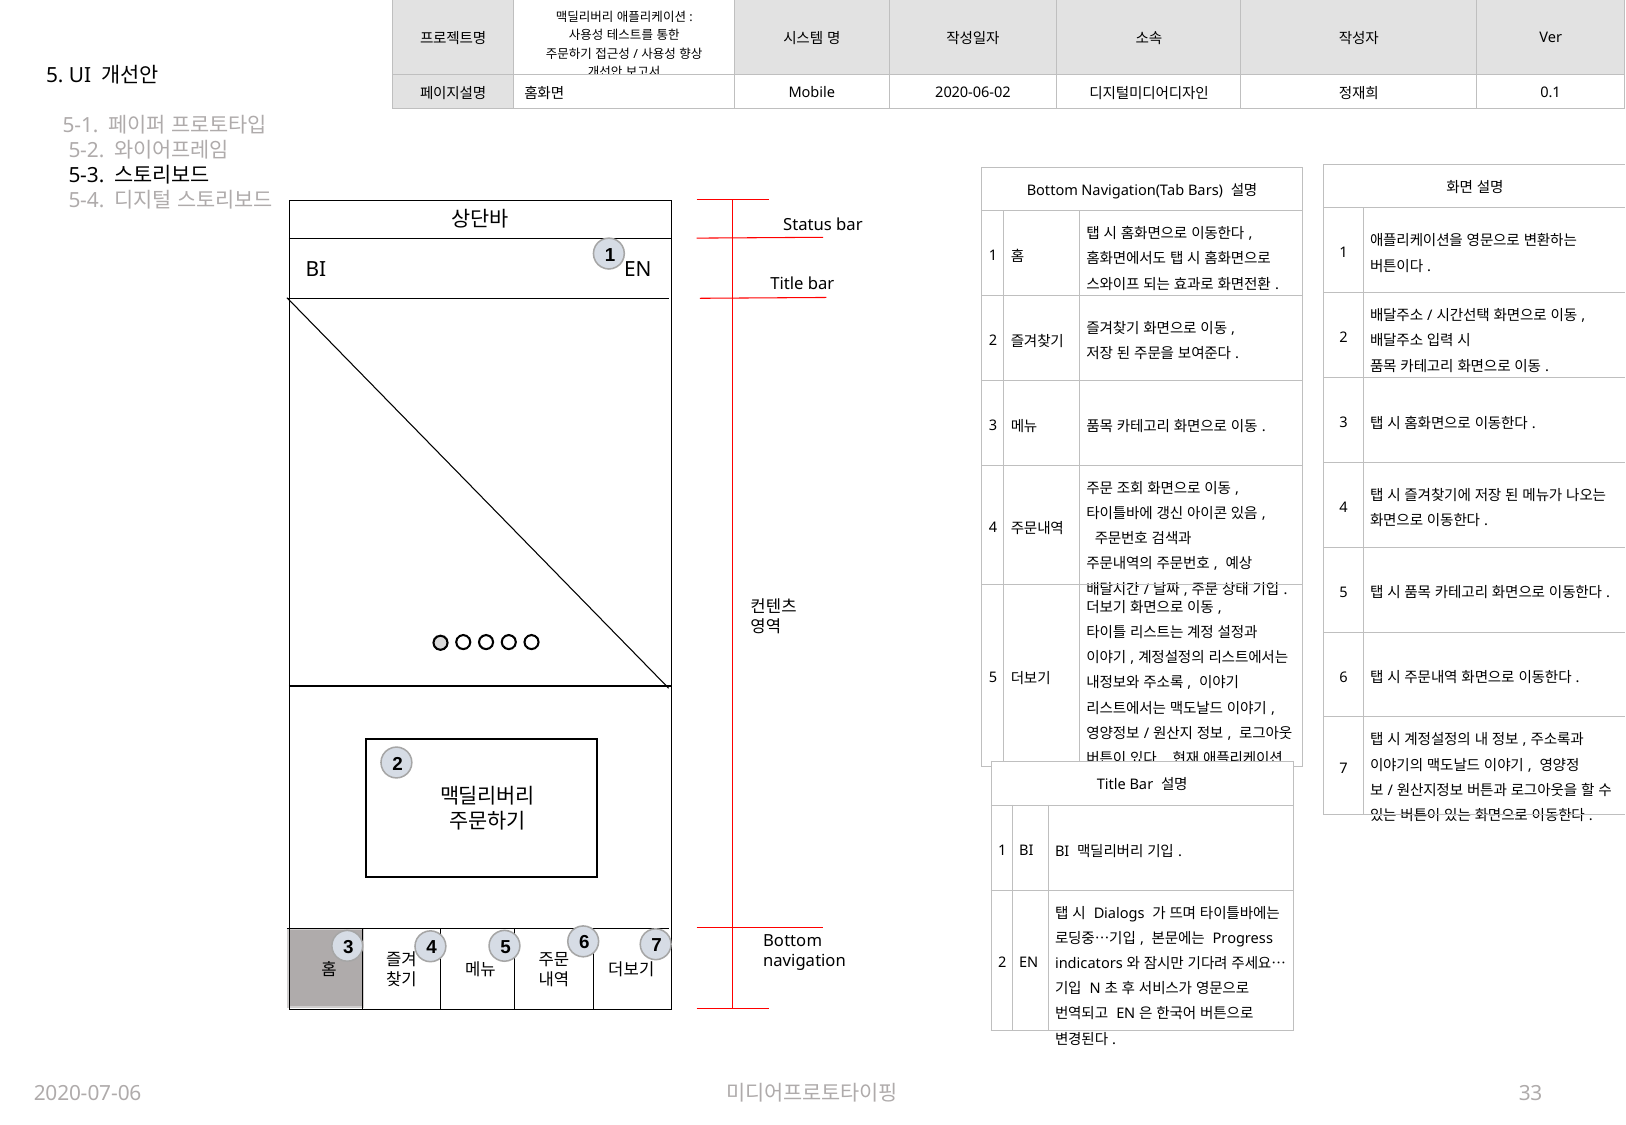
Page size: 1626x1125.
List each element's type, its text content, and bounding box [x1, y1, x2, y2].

table_cell 7 [1324, 717, 1363, 814]
table_cell 2 [1324, 293, 1363, 377]
table_header 작성자 [1241, 0, 1476, 74]
text_box 3 [331, 930, 362, 962]
table_cell 더보기 [1004, 585, 1079, 761]
text_box 6 [567, 930, 593, 957]
table_cell 1 [982, 211, 1003, 295]
text_box 4 [414, 930, 440, 962]
text_box Status bar [768, 205, 878, 241]
table_cell 0.1 [1477, 75, 1624, 108]
text_box 상단바 [436, 197, 524, 238]
table_cell Mobile [735, 75, 889, 108]
table_header 작성일자 [890, 0, 1056, 74]
text_box [594, 946, 672, 1010]
table_header 화면 설명 [1324, 165, 1625, 207]
text_box 5. UI 개선안 5-1. 페이퍼 프로토타입 5-2. 와이어프레임 5-3. 스토리보드 5-4. 디지털 스토리보드 [31, 54, 428, 220]
table_header 소속 [1057, 0, 1240, 74]
text_box [595, 930, 647, 951]
table_cell 2 [982, 296, 1003, 380]
table_cell 더보기 화면으로 이동, 타이틀 리스트는 계정 설정과 이야기,계정설정의 리스트에서는 내정보와 주소록, 이야기 리스트에서는 맥도날드 이야기,영양정보/원산지 정보, 로그아웃 버튼이 있다. 현재 애플리케이션 버전 기입 [1080, 585, 1302, 766]
text_box EN [609, 248, 667, 289]
text_box Title bar [755, 265, 850, 300]
table_header Title Bar 설명 [992, 762, 1293, 805]
text_box Bottom navigation [748, 922, 861, 978]
text_box 더보기 [594, 951, 670, 986]
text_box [286, 297, 669, 689]
table_cell 즐겨찾기 화면으로 이동, 저장 된 주문을 보여준다. [1080, 296, 1302, 380]
table_cell 1 [992, 806, 1012, 890]
table_cell 홈화면 [514, 75, 734, 108]
table_cell 배달주소/시간선택 화면으로 이동, 배달주소 입력 시 품목 카테고리 화면으로 이동. [1364, 293, 1625, 377]
table_header 프로젝트명 [393, 0, 513, 74]
text_box 컨텐츠 영역 [735, 588, 812, 644]
table_cell 5 [1324, 548, 1363, 632]
table_cell 즐겨찾기 [1004, 296, 1079, 380]
table_cell 탭 시 홈화면으로 이동한다, 홈화면에서도 탭 시 홈화면으로 스와이프 되는 효과로 화면전환. [1080, 211, 1302, 295]
table_cell 탭 시 주문내역 화면으로 이동한다. [1364, 633, 1625, 716]
table_cell 4 [982, 466, 1003, 584]
text_box 5 [515, 934, 520, 958]
text_box 6 [594, 930, 599, 953]
text_box 메뉴 [450, 951, 511, 986]
table_cell 탭 시 홈화면으로 이동한다. [1364, 378, 1625, 462]
table_cell 2 [992, 891, 1012, 1030]
text_box 4 [441, 935, 446, 958]
text_box 1 [593, 239, 625, 269]
table_header 맥딜리버리 애플리케이션: 사용성 테스트를 통한 주문하기 접근성/사용성 향상 개선안 보고서 [514, 0, 734, 74]
table_cell BI 맥딜리버리 기입. [1049, 806, 1293, 890]
table_header Ver [1477, 0, 1624, 74]
text_box [365, 738, 598, 878]
table_cell 4 [1324, 463, 1363, 547]
text_box 즐겨 찾기 [371, 941, 432, 996]
text_box 주문 내역 [523, 941, 585, 997]
table_cell 페이지설명 [393, 75, 513, 108]
table_cell 3 [1324, 378, 1363, 462]
table_cell 탭 시 품목 카테고리 화면으로 이동한다. [1364, 548, 1625, 632]
table_cell 2020-06-02 [890, 75, 1056, 108]
table_cell 3 [982, 381, 1003, 465]
table_cell 메뉴 [1004, 381, 1079, 465]
table_cell 탭 시 계정설정의 내 정보,주소록과 이야기의 맥도날드 이야기, 영양정보/원산지정보 버튼과 로그아웃을 할 수 있는 버튼이 있는 화면으로 이동한다. [1364, 717, 1625, 814]
table_header 시스템 명 [735, 0, 889, 74]
table_cell 주문 조회 화면으로 이동, 타이틀바에 갱신 아이콘 있음, 주문번호 검색과 주문내역의 주문번호, 예상 배달시간/날짜,주문 상태 기입. [1080, 466, 1302, 584]
table_cell 주문내역 [1004, 466, 1079, 584]
table_cell 품목 카테고리 화면으로 이동. [1080, 381, 1302, 465]
text_box [288, 199, 672, 943]
text_box BI [290, 248, 341, 289]
table_cell 탭 시 즐겨찾기에 저장 된 메뉴가 나오는 화면으로 이동한다. [1364, 463, 1625, 547]
table_cell 애플리케이션을 영문으로 변환하는 버튼이다. [1364, 208, 1625, 292]
table_cell 1 [1324, 208, 1363, 292]
text_box 7 [640, 930, 672, 960]
text_box [288, 930, 593, 1010]
table_cell 6 [1324, 633, 1363, 716]
table_cell BI [1013, 806, 1048, 890]
text_box 5 [489, 930, 514, 962]
table_cell EN [1013, 891, 1048, 1030]
table_cell 디지털미디어디자인 [1057, 75, 1240, 108]
text_box 맥딜리버리 주문하기 [425, 774, 550, 840]
text_box 2 [380, 747, 412, 778]
table_cell 5 [982, 585, 1003, 766]
text_box 홈 [306, 951, 352, 986]
table_cell 홈 [1004, 211, 1079, 295]
table_header Bottom Navigation(Tab Bars) 설명 [982, 168, 1302, 210]
table_cell 탭 시 Dialogs 가 뜨며 타이틀바에는 로딩중…기입, 본문에는 Progress indicators와 잠시만 기다려 주세요…기입 N초 후 서비스가 영문으로 번역되고 EN은 한국어 버튼으로 변경된다. [1049, 891, 1293, 1030]
table_cell 정재희 [1241, 75, 1476, 108]
